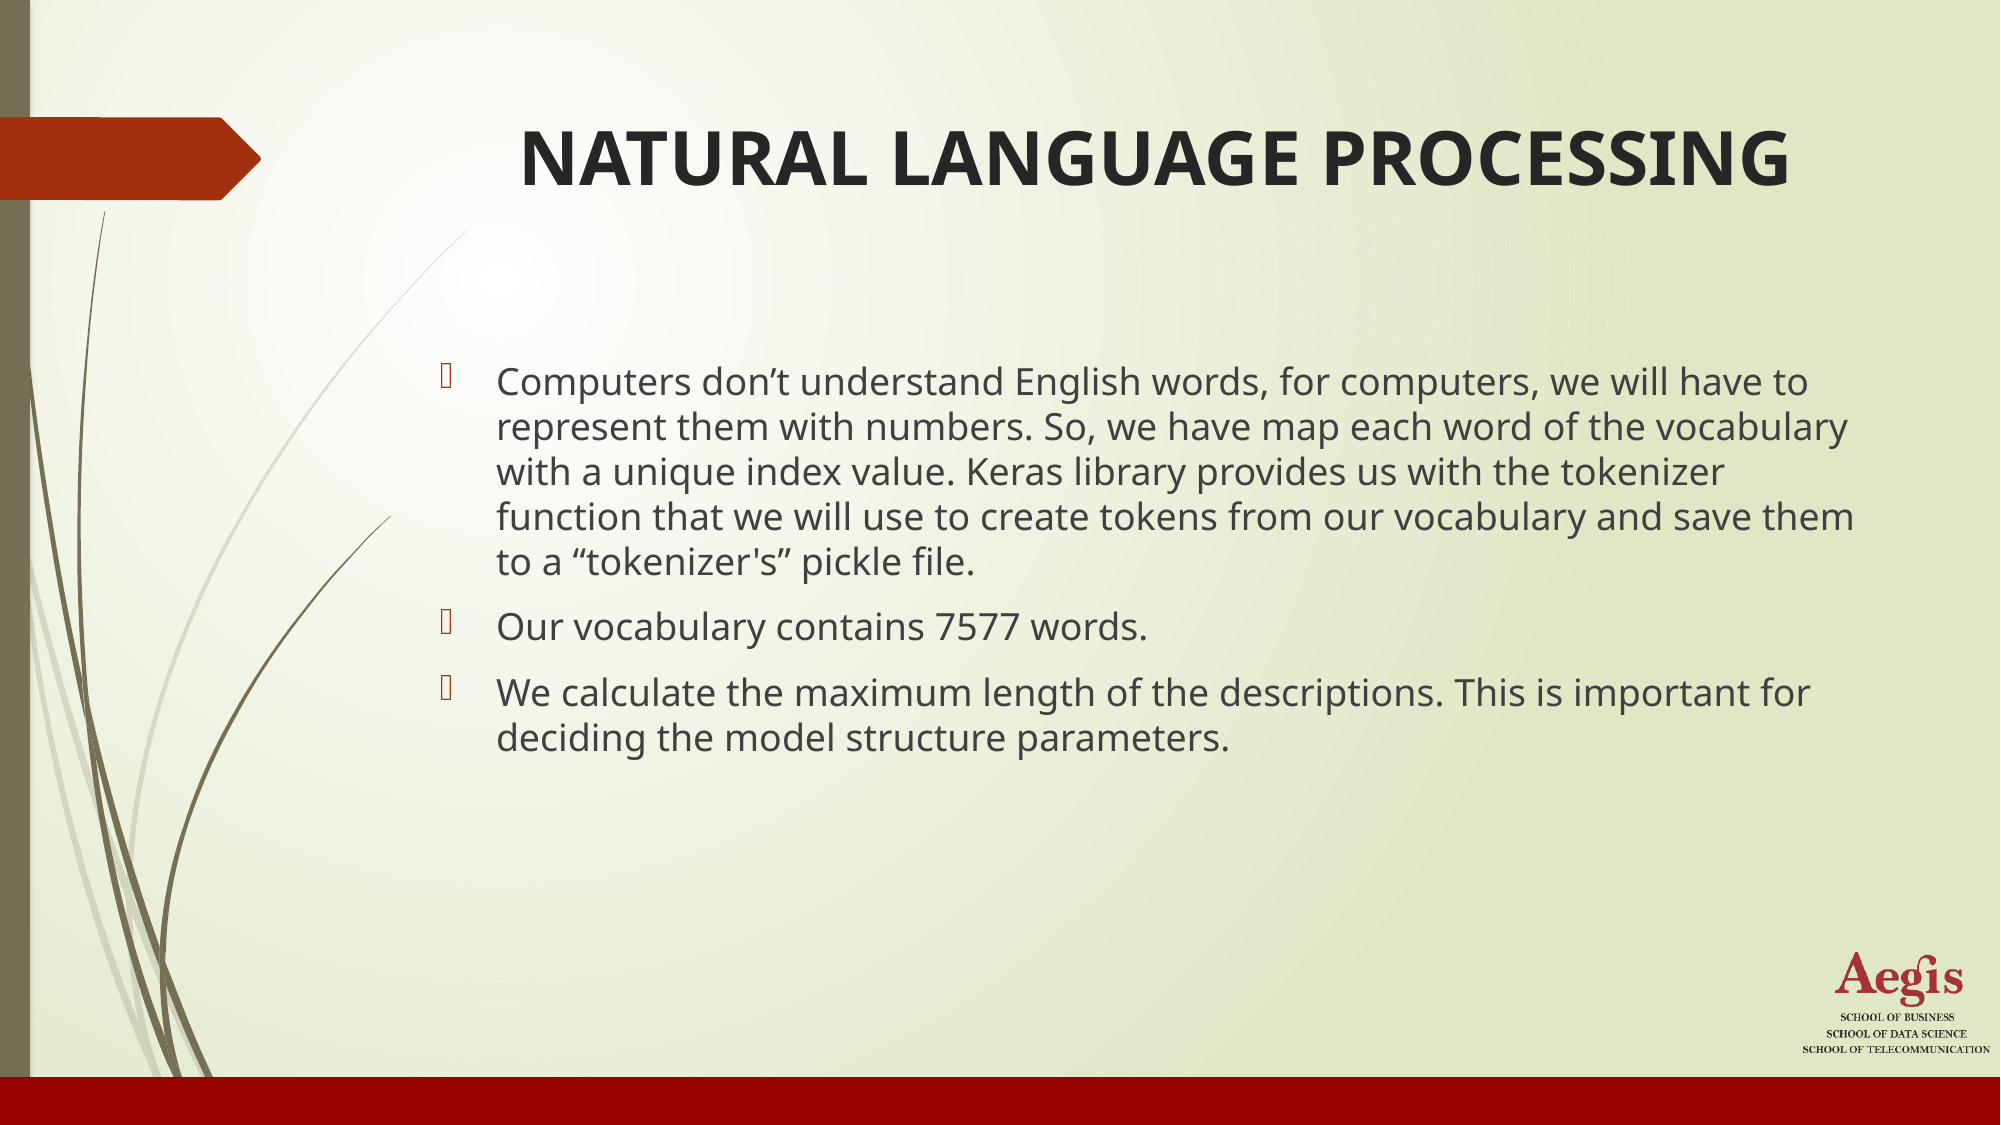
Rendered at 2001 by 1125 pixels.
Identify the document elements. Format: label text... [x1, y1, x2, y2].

title NATURAL LANGUAGE PROCESSING [425, 102, 1888, 313]
picture [1803, 951, 1991, 1053]
text_box [0, 1077, 2000, 1125]
list Computers don’t understand English words, for computers, we will have to represent them with numbers. So, we have map each word of the vocabulary with a unique index value. Keras library provides us with the tokenizer function that we will use to create tokens from our vocabulary and save them to a “tokenizer's” pickle file. Our vocabulary contains 7577 words. We calculate the maximum length of the descriptions. This is important for deciding the model structure parameters. [424, 350, 1888, 970]
